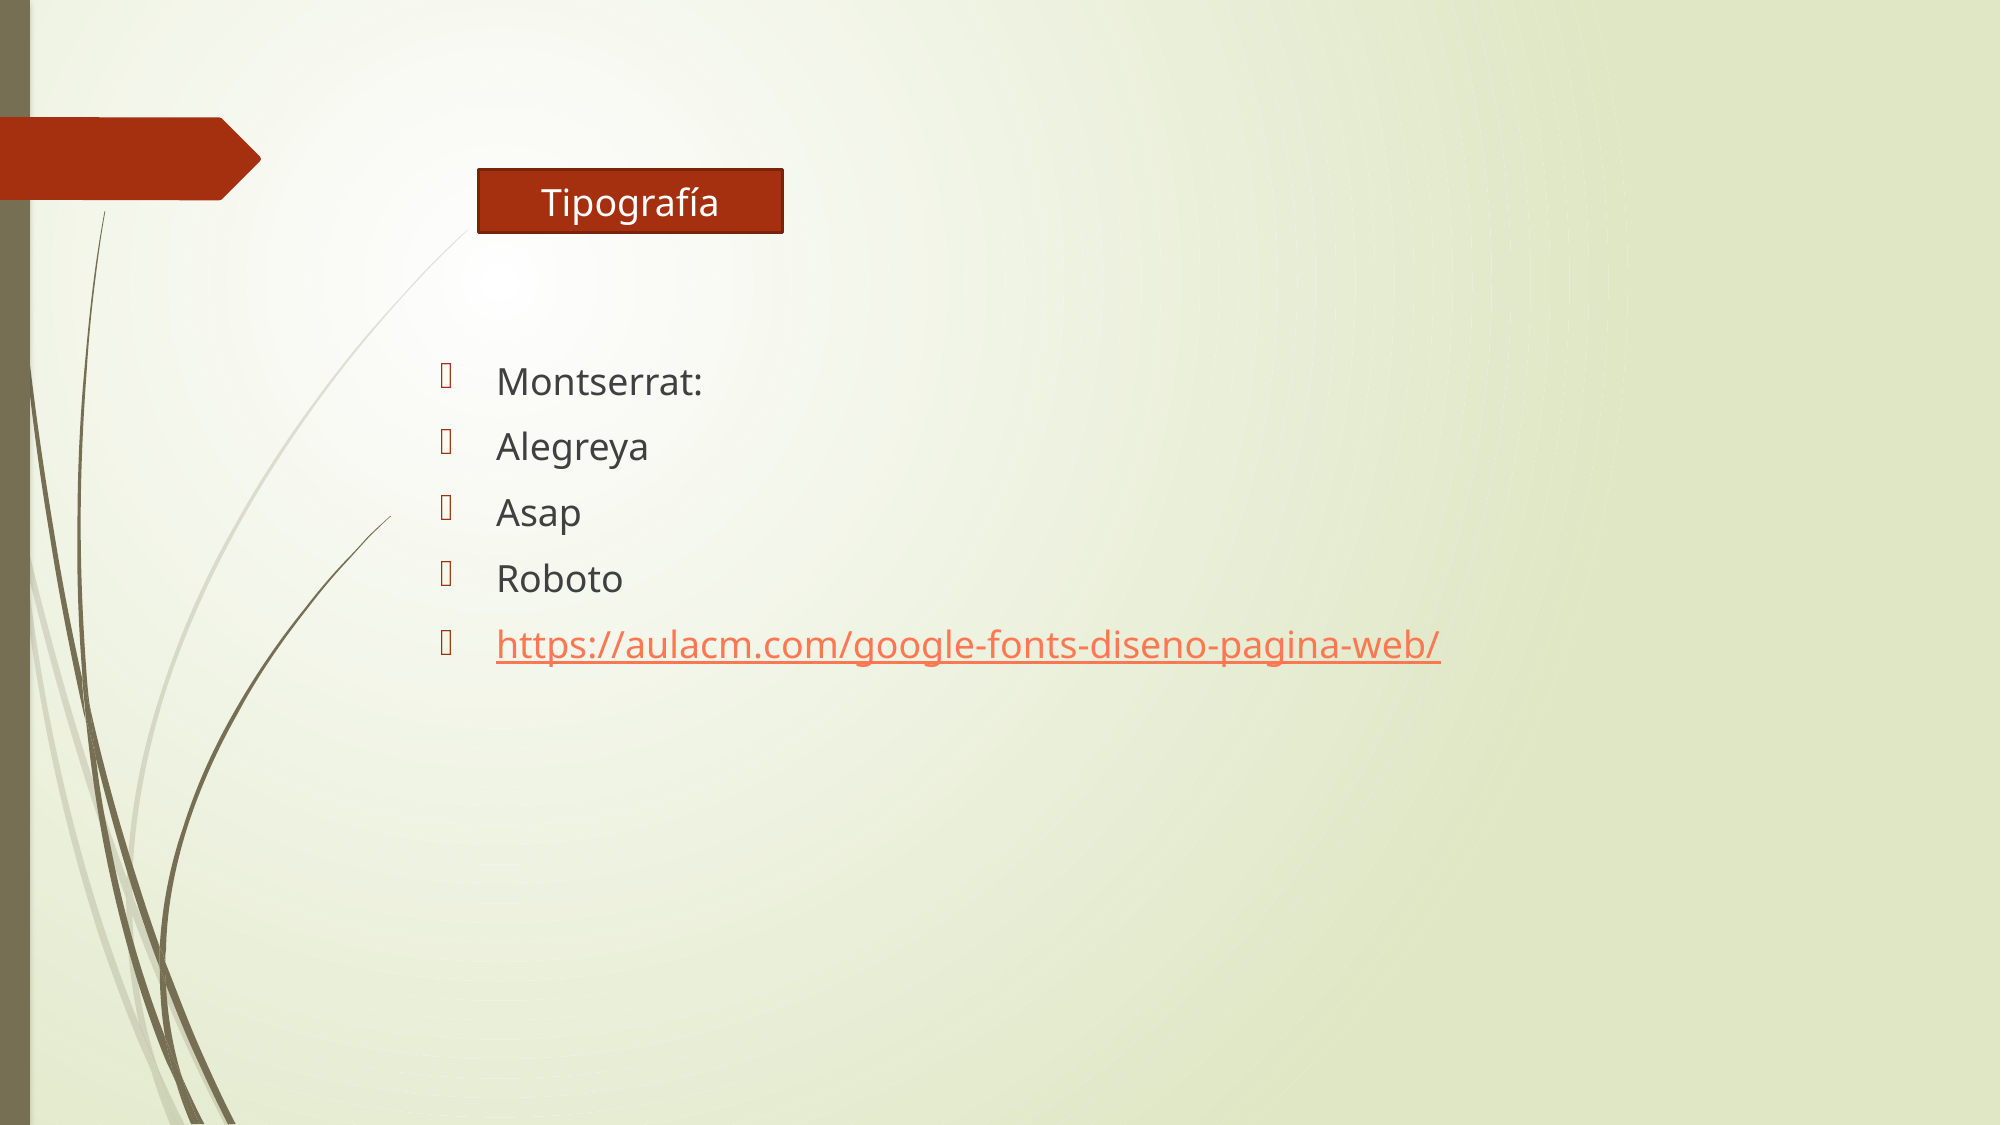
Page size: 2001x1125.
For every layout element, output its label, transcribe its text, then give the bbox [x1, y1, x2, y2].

text_box Tipografía [477, 168, 784, 234]
list Montserrat: Alegreya Asap Roboto https://aulacm.com/google-fonts-diseno-pagina-web/ [424, 350, 1888, 970]
